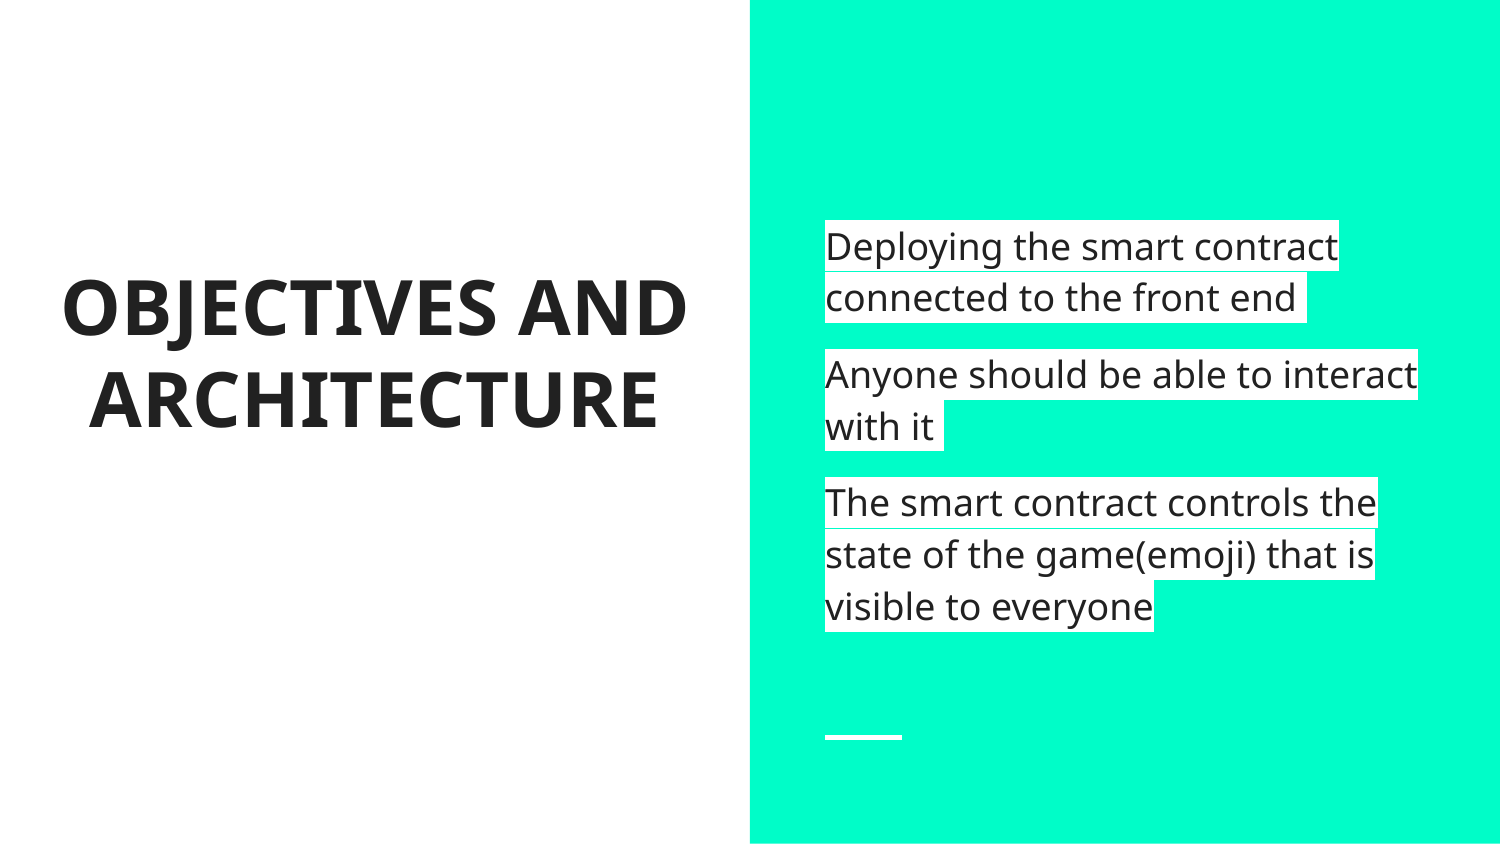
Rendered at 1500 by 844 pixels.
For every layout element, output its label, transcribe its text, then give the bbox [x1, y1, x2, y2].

list Deploying the smart contract connected to the front end Anyone should be able to interact with it The smart contract controls the state of the game(emoji) that is visible to everyone [810, 118, 1440, 725]
title OBJECTIVES AND ARCHITECTURE [43, 177, 708, 458]
